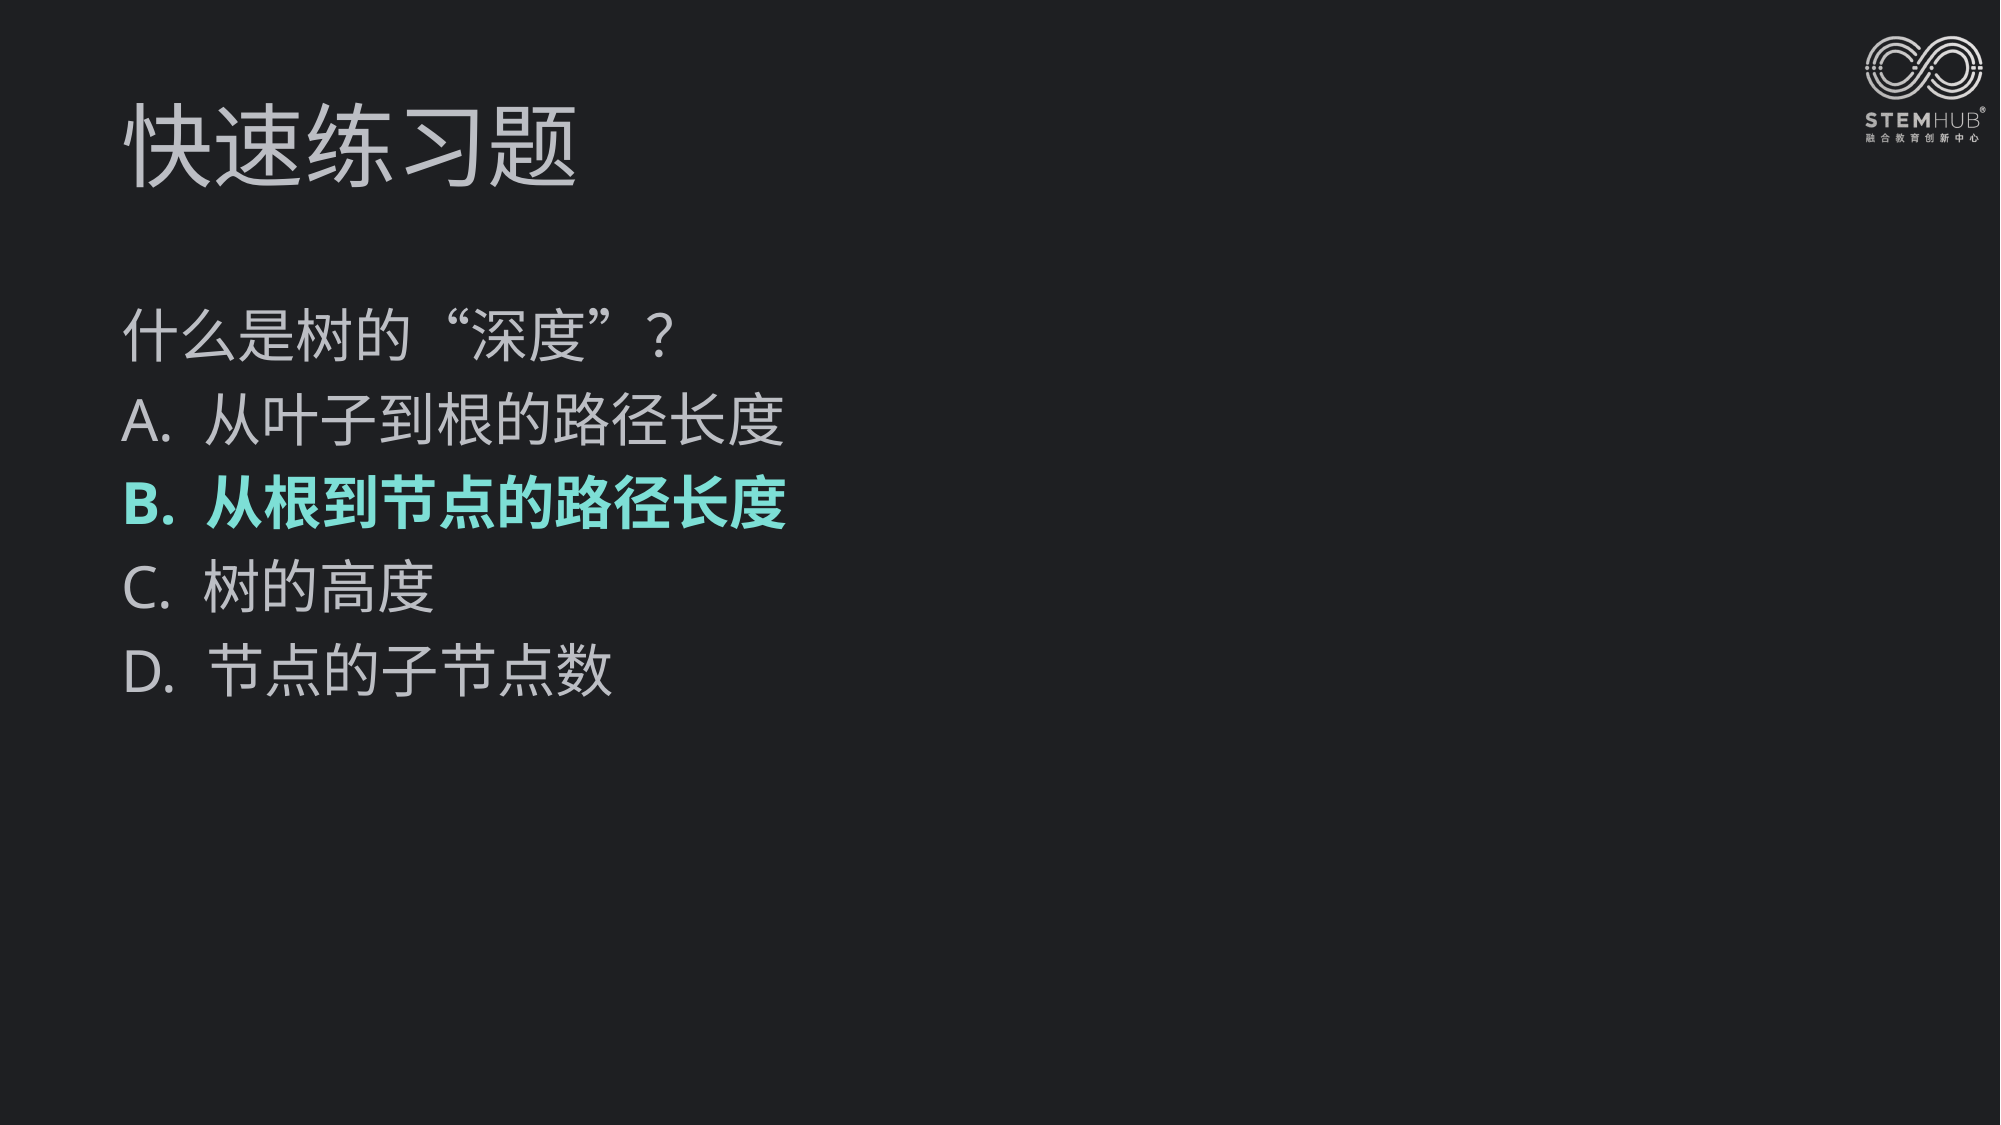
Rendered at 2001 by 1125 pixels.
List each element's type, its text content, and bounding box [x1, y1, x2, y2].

title 快速练习题 [106, 42, 1832, 260]
picture [1849, 0, 2000, 180]
list 什么是树的“深度”？ A. 从叶子到根的路径长度 B. 从根到节点的路径长度 C. 树的高度 D. 节点的子节点数 [106, 299, 1832, 1014]
